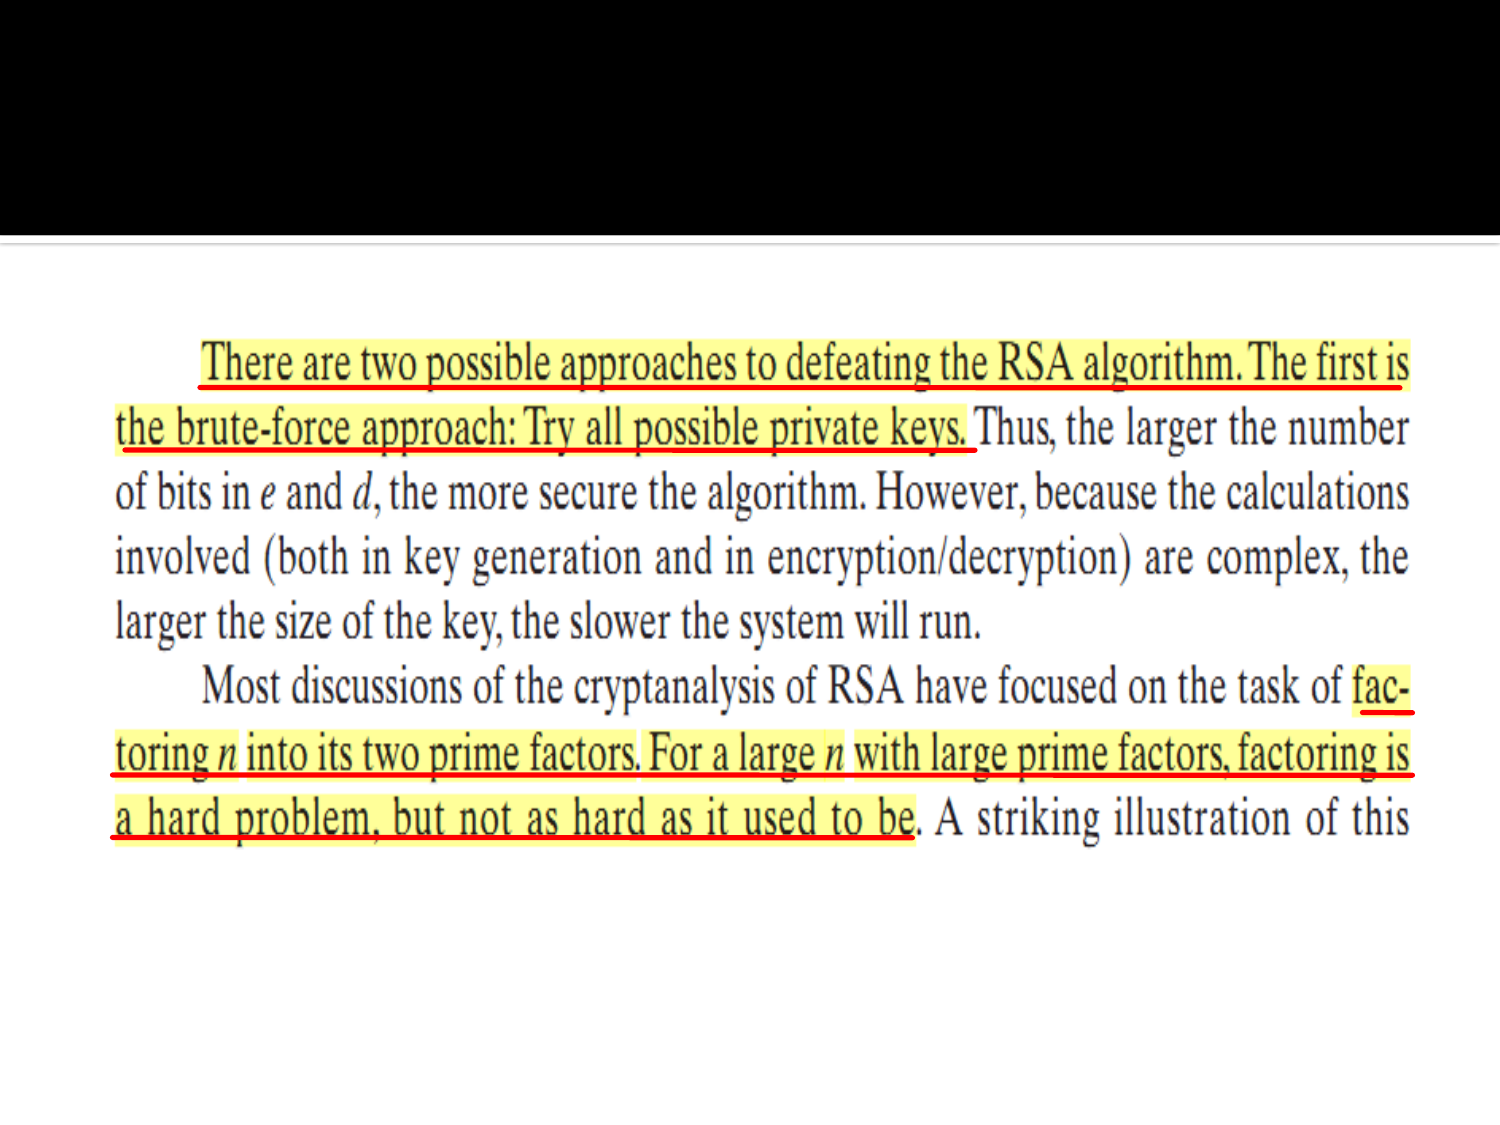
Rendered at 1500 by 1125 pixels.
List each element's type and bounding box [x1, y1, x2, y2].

list [85, 287, 1438, 857]
